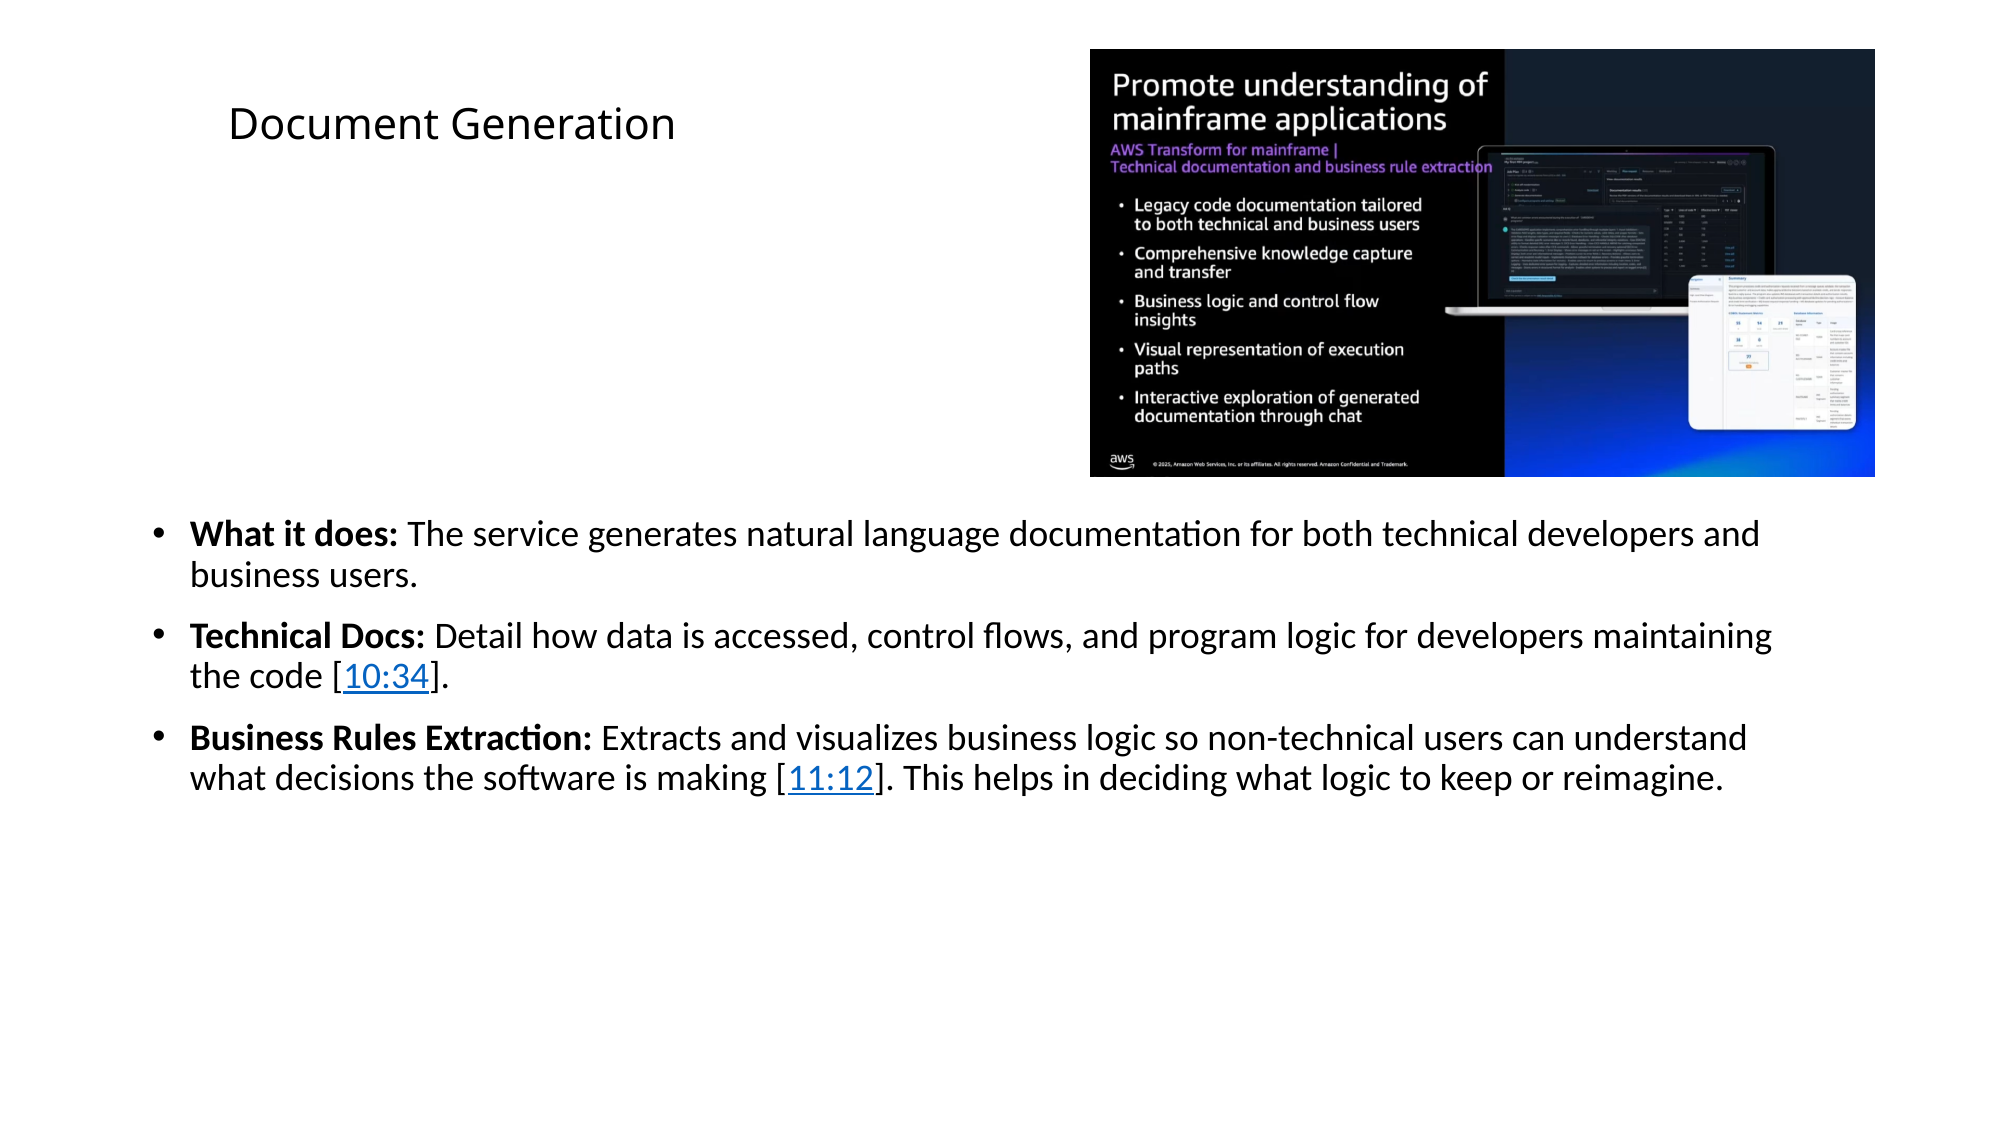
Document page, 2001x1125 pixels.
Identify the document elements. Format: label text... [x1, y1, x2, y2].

title Document Generation [0, 94, 1040, 157]
picture [1090, 49, 1875, 477]
list What it does: The service generates natural language documentation for both technical developers and business users. Technical Docs: Detail how data is accessed, control flows, and program logic for developers maintaining the code [10:34]. Business Rules Extraction: Extracts and visualizes business logic so non-technical users can understand what decisions the software is making [11:12]. This helps in deciding what logic to keep or reimagine. [137, 330, 1821, 983]
